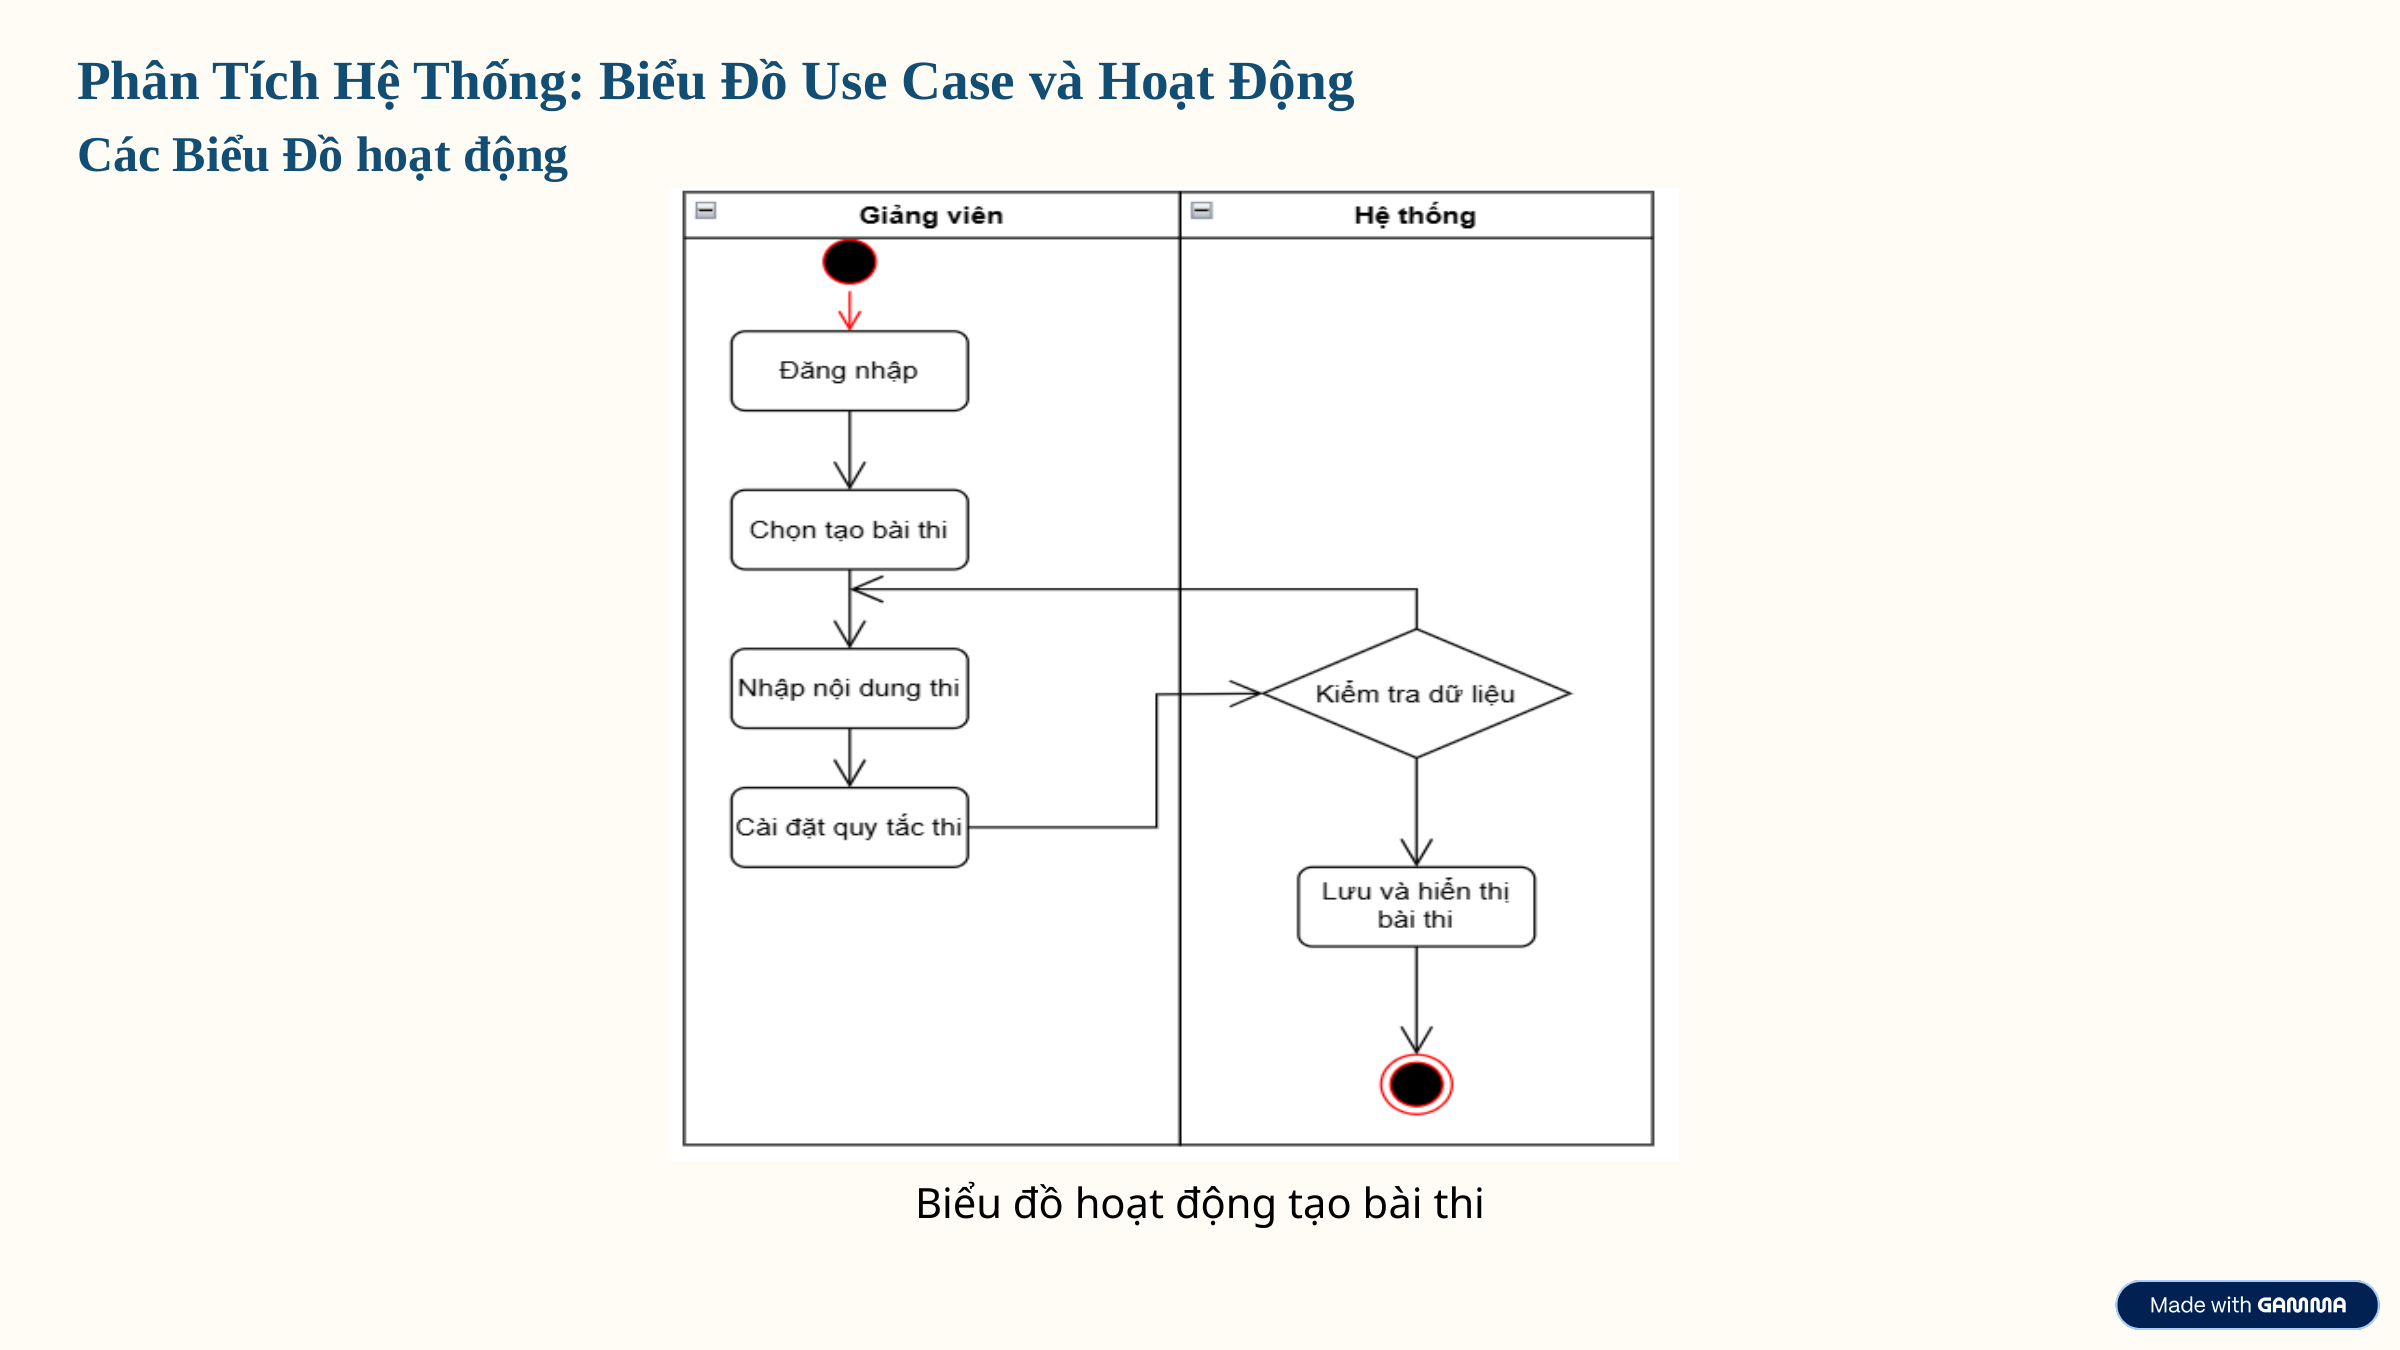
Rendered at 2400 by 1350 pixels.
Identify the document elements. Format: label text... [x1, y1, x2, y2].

text_box Các Biểu Đồ hoạt động [77, 140, 775, 182]
text_box Biểu đồ hoạt động tạo bài thi [900, 1169, 1500, 1235]
text_box Phân Tích Hệ Thống: Biểu Đồ Use Case và Hoạt Động [77, 41, 1312, 111]
picture [670, 188, 1679, 1161]
picture [2106, 1271, 2389, 1339]
